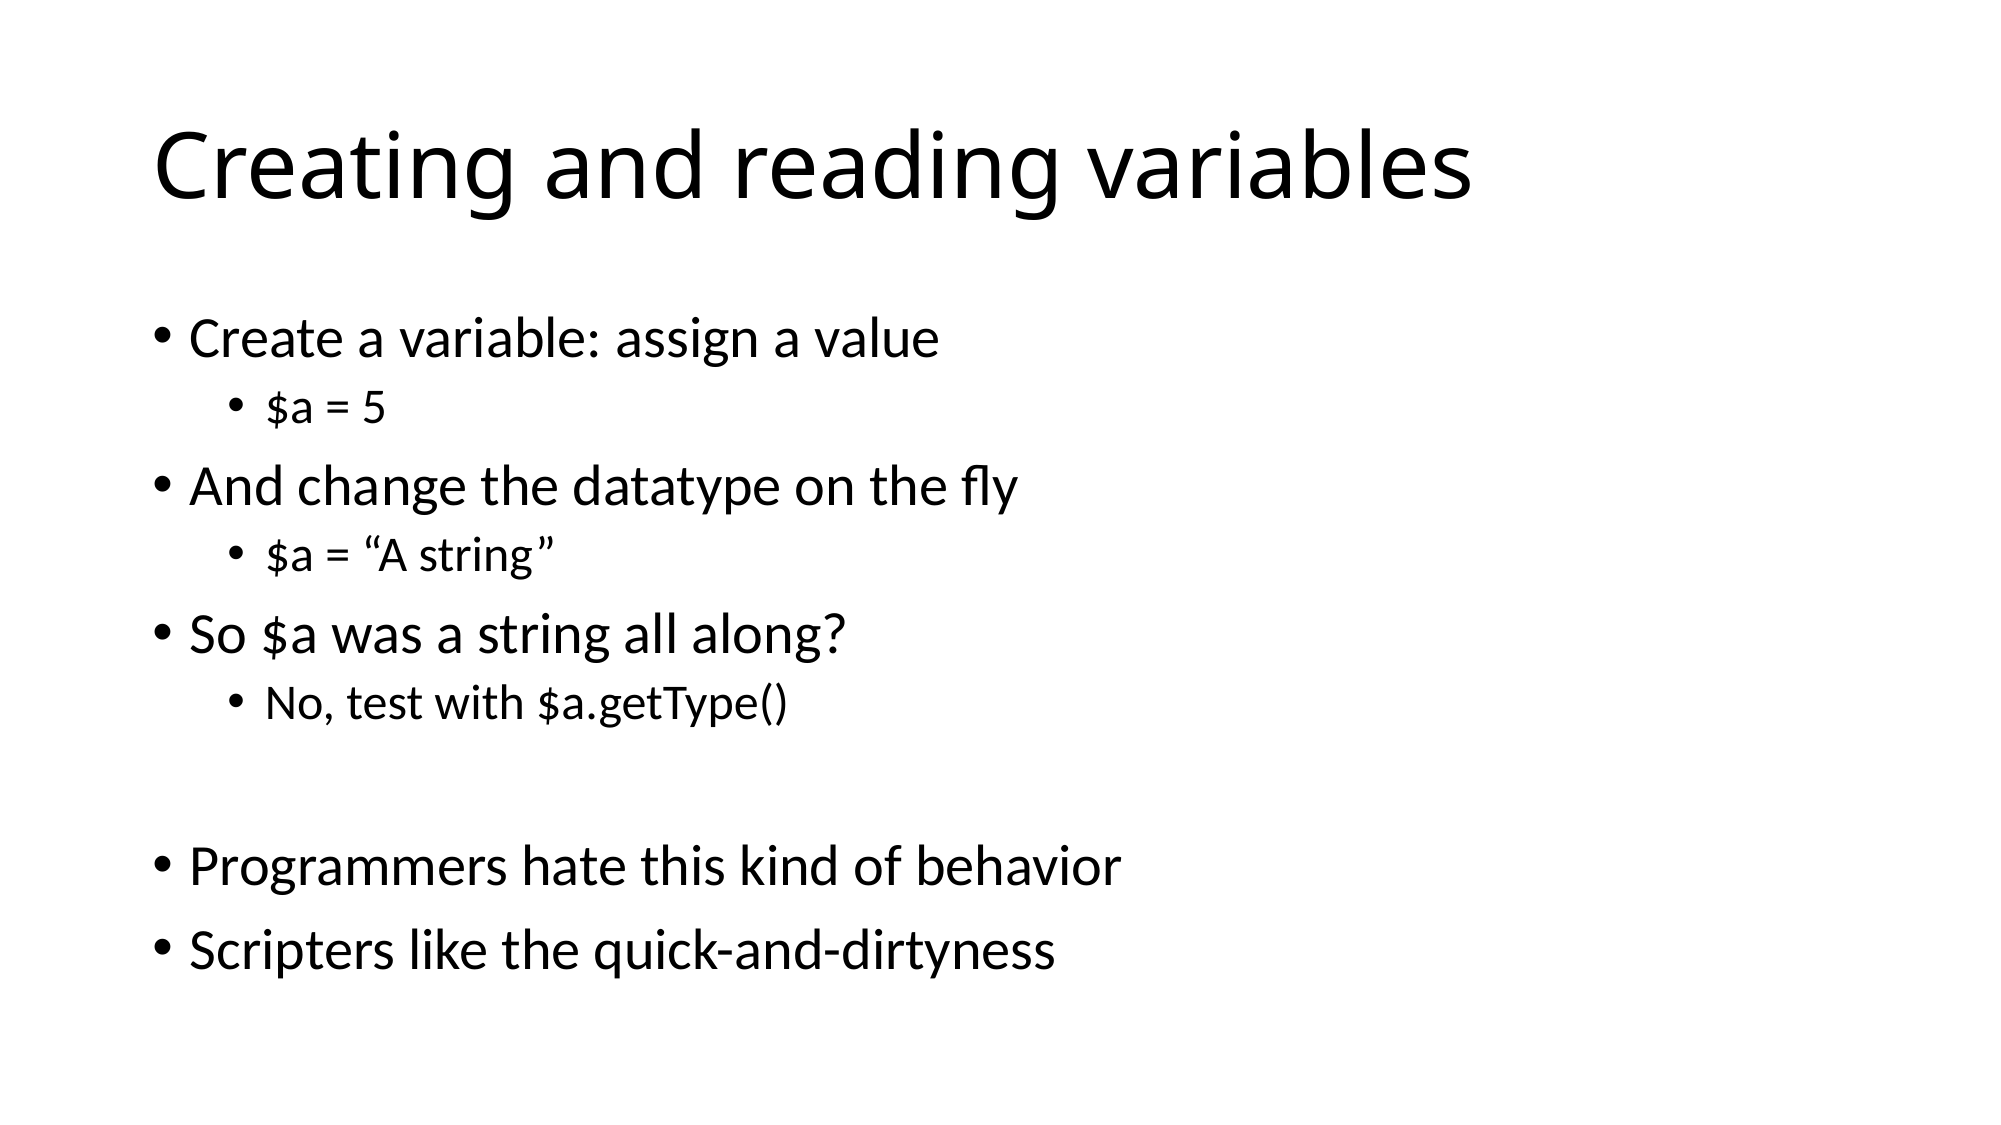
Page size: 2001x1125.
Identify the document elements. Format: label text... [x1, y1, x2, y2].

title Creating and reading variables [137, 59, 1863, 278]
list Create a variable: assign a value $a = 5 And change the datatype on the fly $a = “A string” So $a was a string all along? No, test with $a.getType() Programmers hate this kind of behavior Scripters like the quick-and-dirtyness [137, 299, 1863, 1014]
